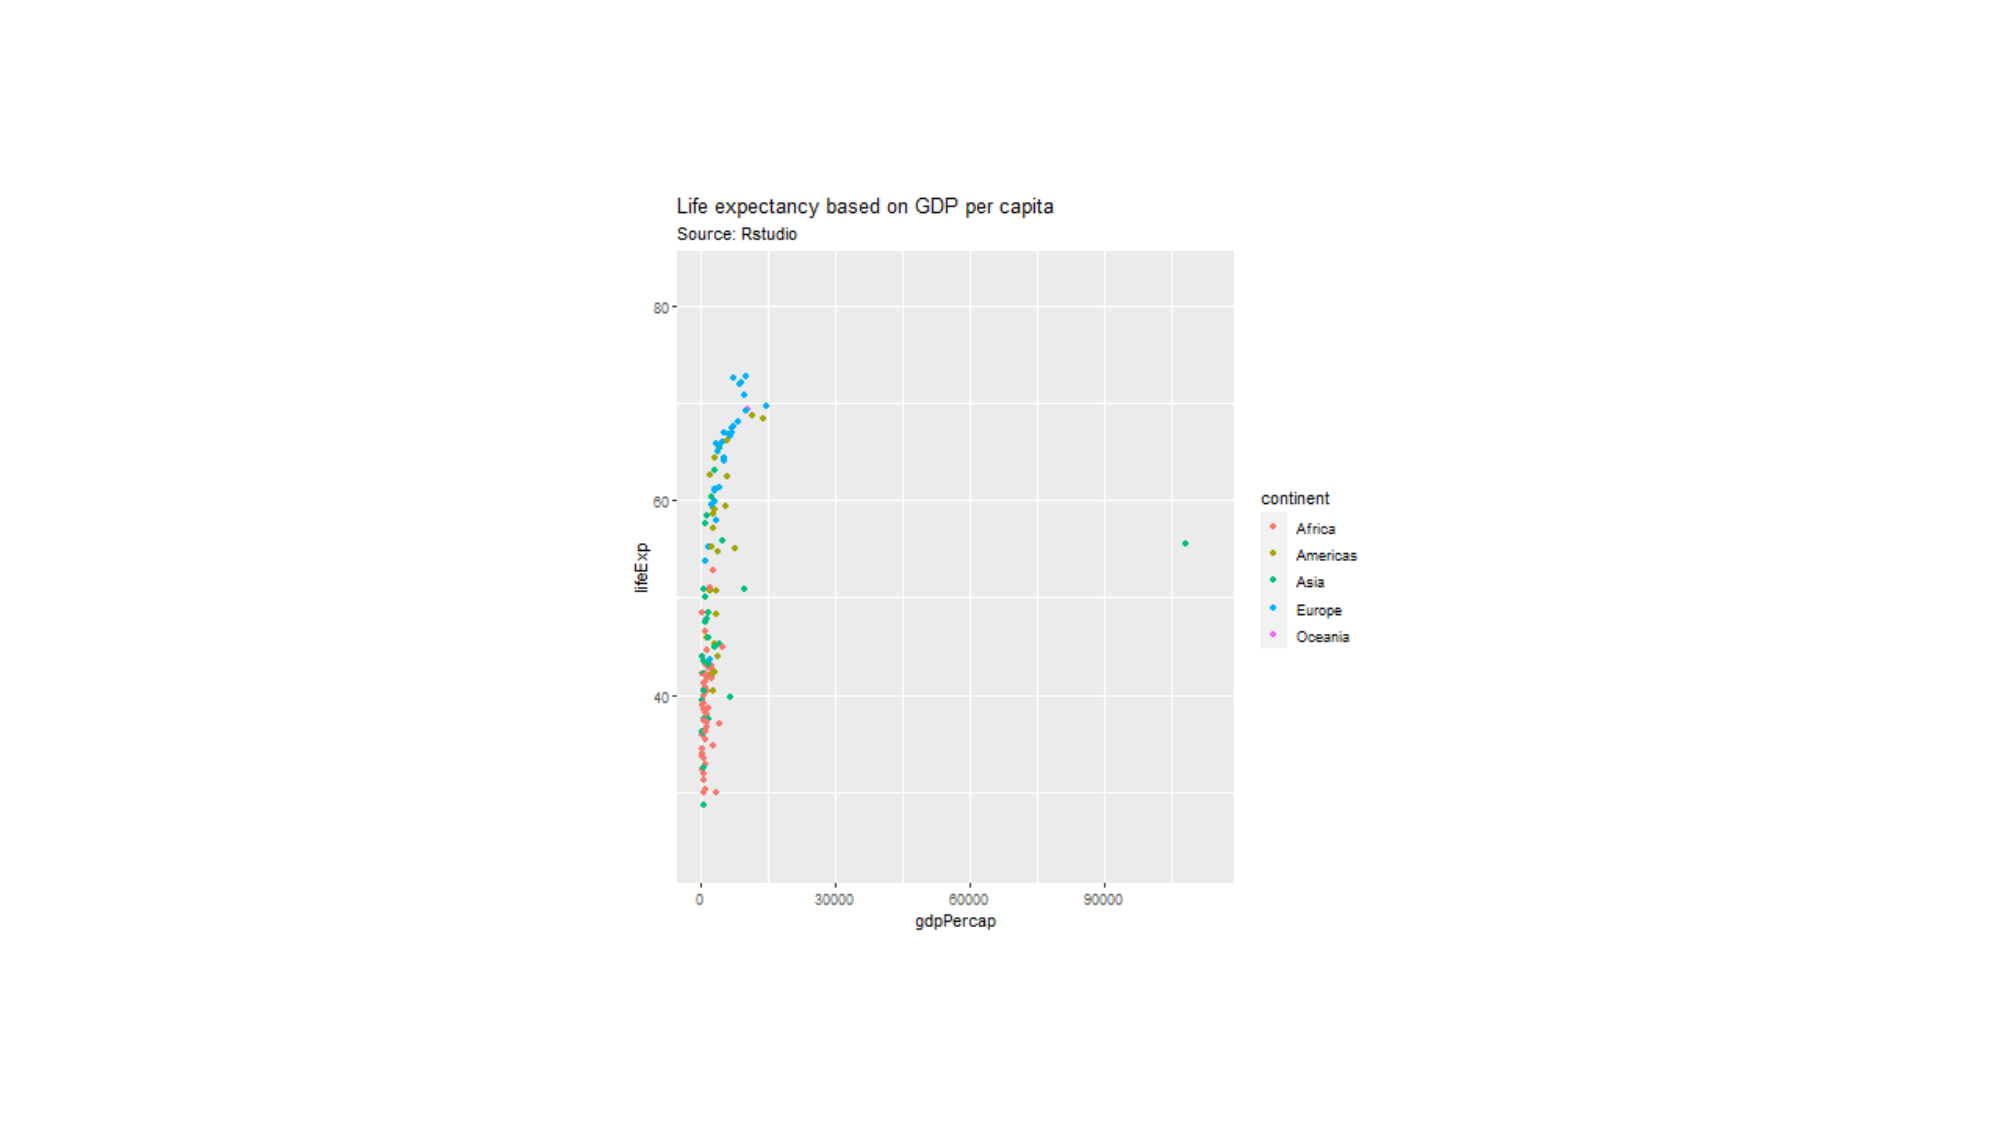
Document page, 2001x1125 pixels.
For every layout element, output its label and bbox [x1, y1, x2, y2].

picture [624, 187, 1375, 938]
